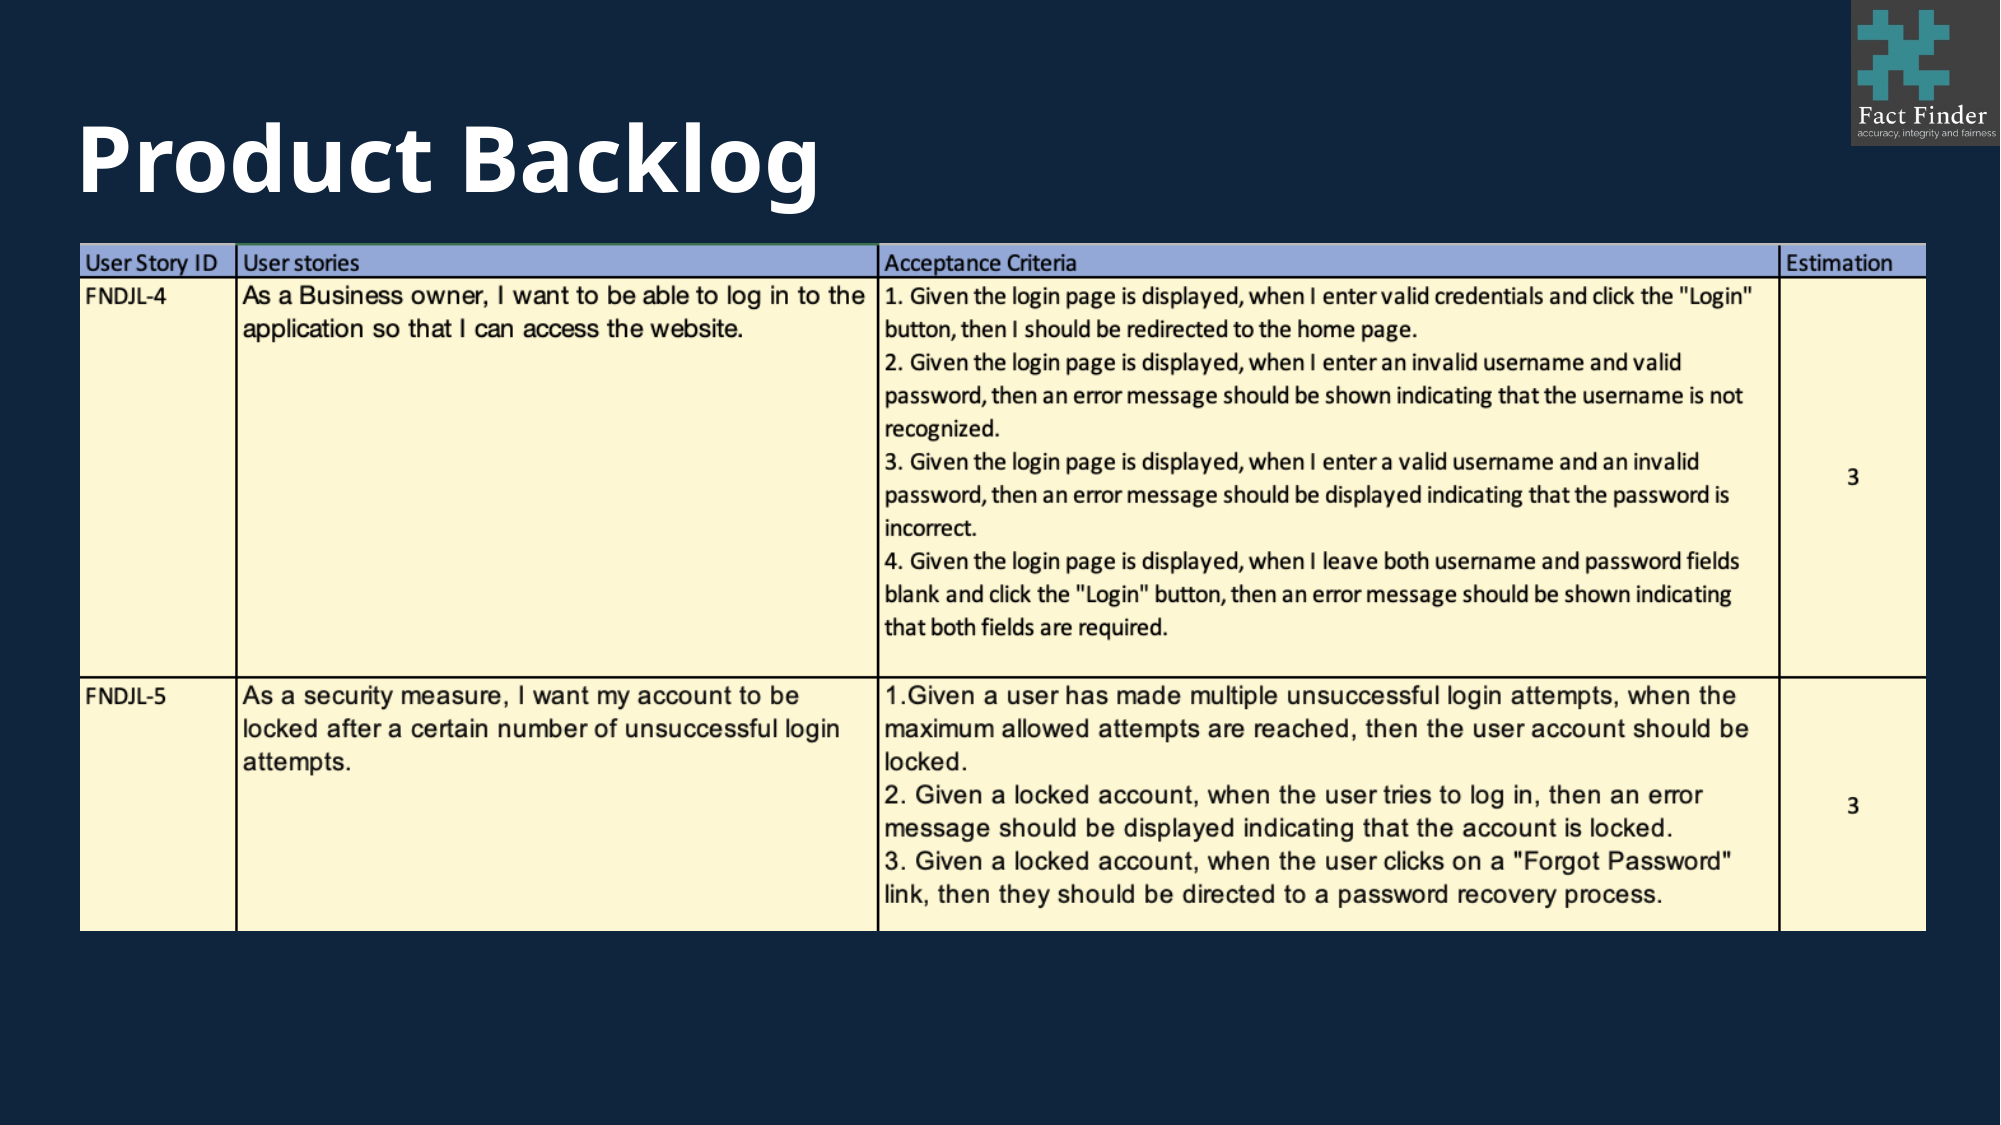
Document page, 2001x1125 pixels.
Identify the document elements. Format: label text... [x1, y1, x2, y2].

picture [1851, 0, 2000, 146]
picture [80, 243, 1926, 931]
title Product Backlog [60, 83, 1822, 244]
